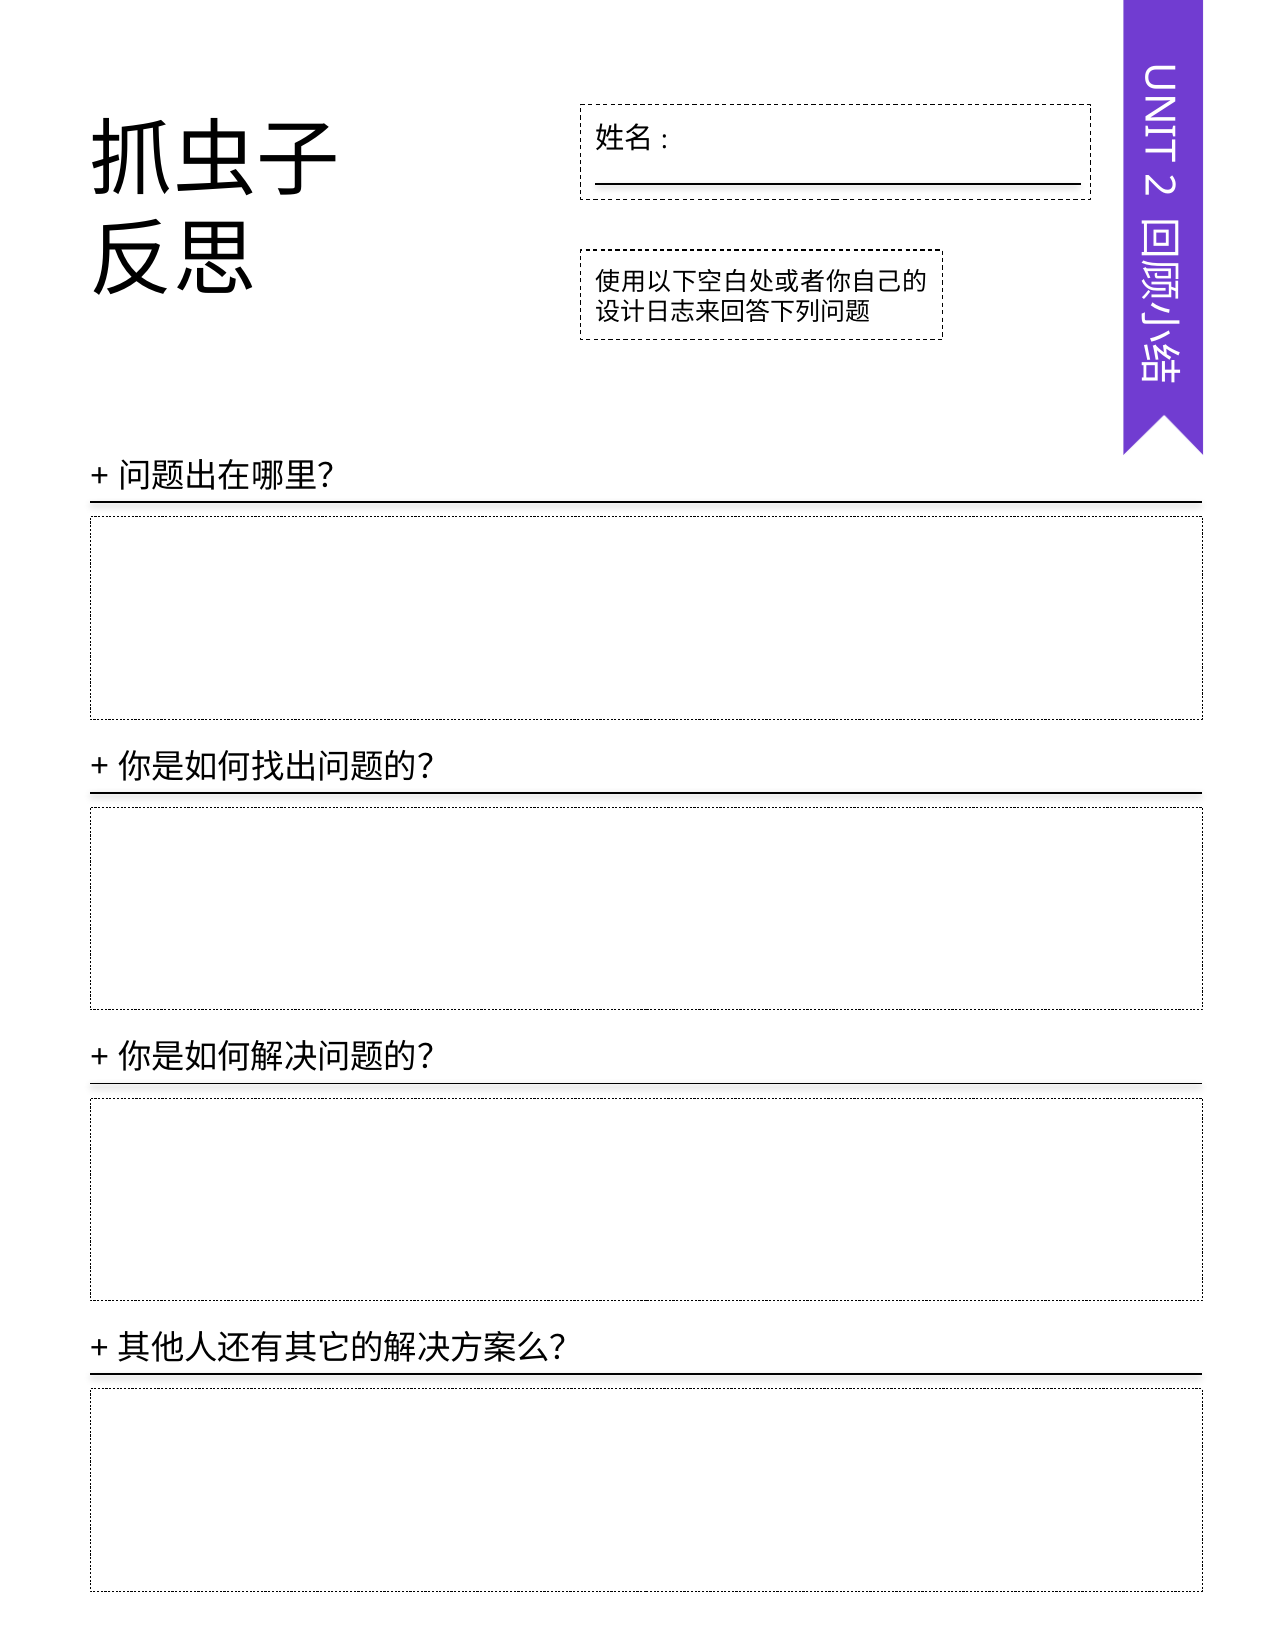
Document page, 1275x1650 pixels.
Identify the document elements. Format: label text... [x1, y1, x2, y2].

text_box 使用以下空白处或者你自己的设计日志来回答下列问题 [580, 249, 943, 340]
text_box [74, 446, 1203, 1592]
text_box 抓虫子 反思 [75, 97, 537, 313]
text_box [580, 103, 1091, 201]
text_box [1121, 0, 1204, 447]
